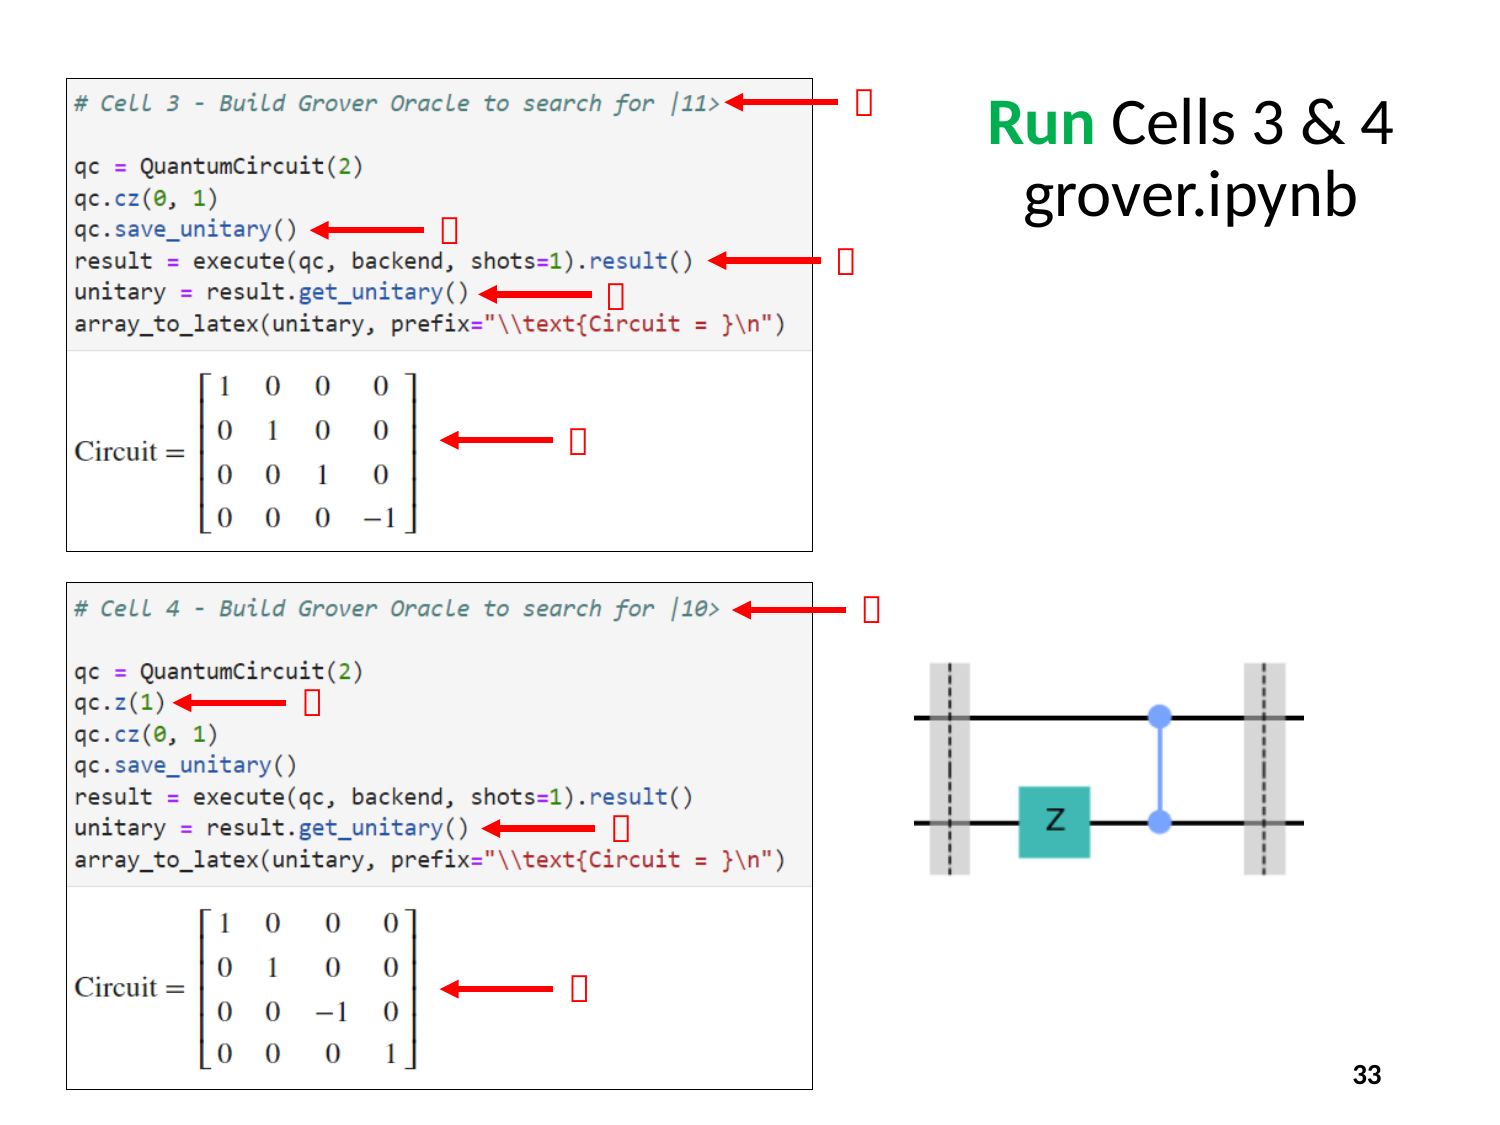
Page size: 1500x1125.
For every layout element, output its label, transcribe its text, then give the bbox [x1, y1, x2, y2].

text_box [172, 671, 350, 733]
slide_number 33 [1059, 1042, 1397, 1103]
text_box Run Cells 3 & 4 grover.ipynb [914, 68, 1468, 250]
picture [66, 582, 813, 1090]
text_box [731, 579, 909, 640]
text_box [478, 265, 653, 327]
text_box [309, 199, 487, 261]
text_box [481, 797, 658, 859]
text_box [724, 71, 901, 133]
picture [914, 639, 1304, 892]
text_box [439, 410, 615, 471]
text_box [439, 958, 617, 1019]
picture [66, 78, 813, 552]
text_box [707, 230, 883, 291]
